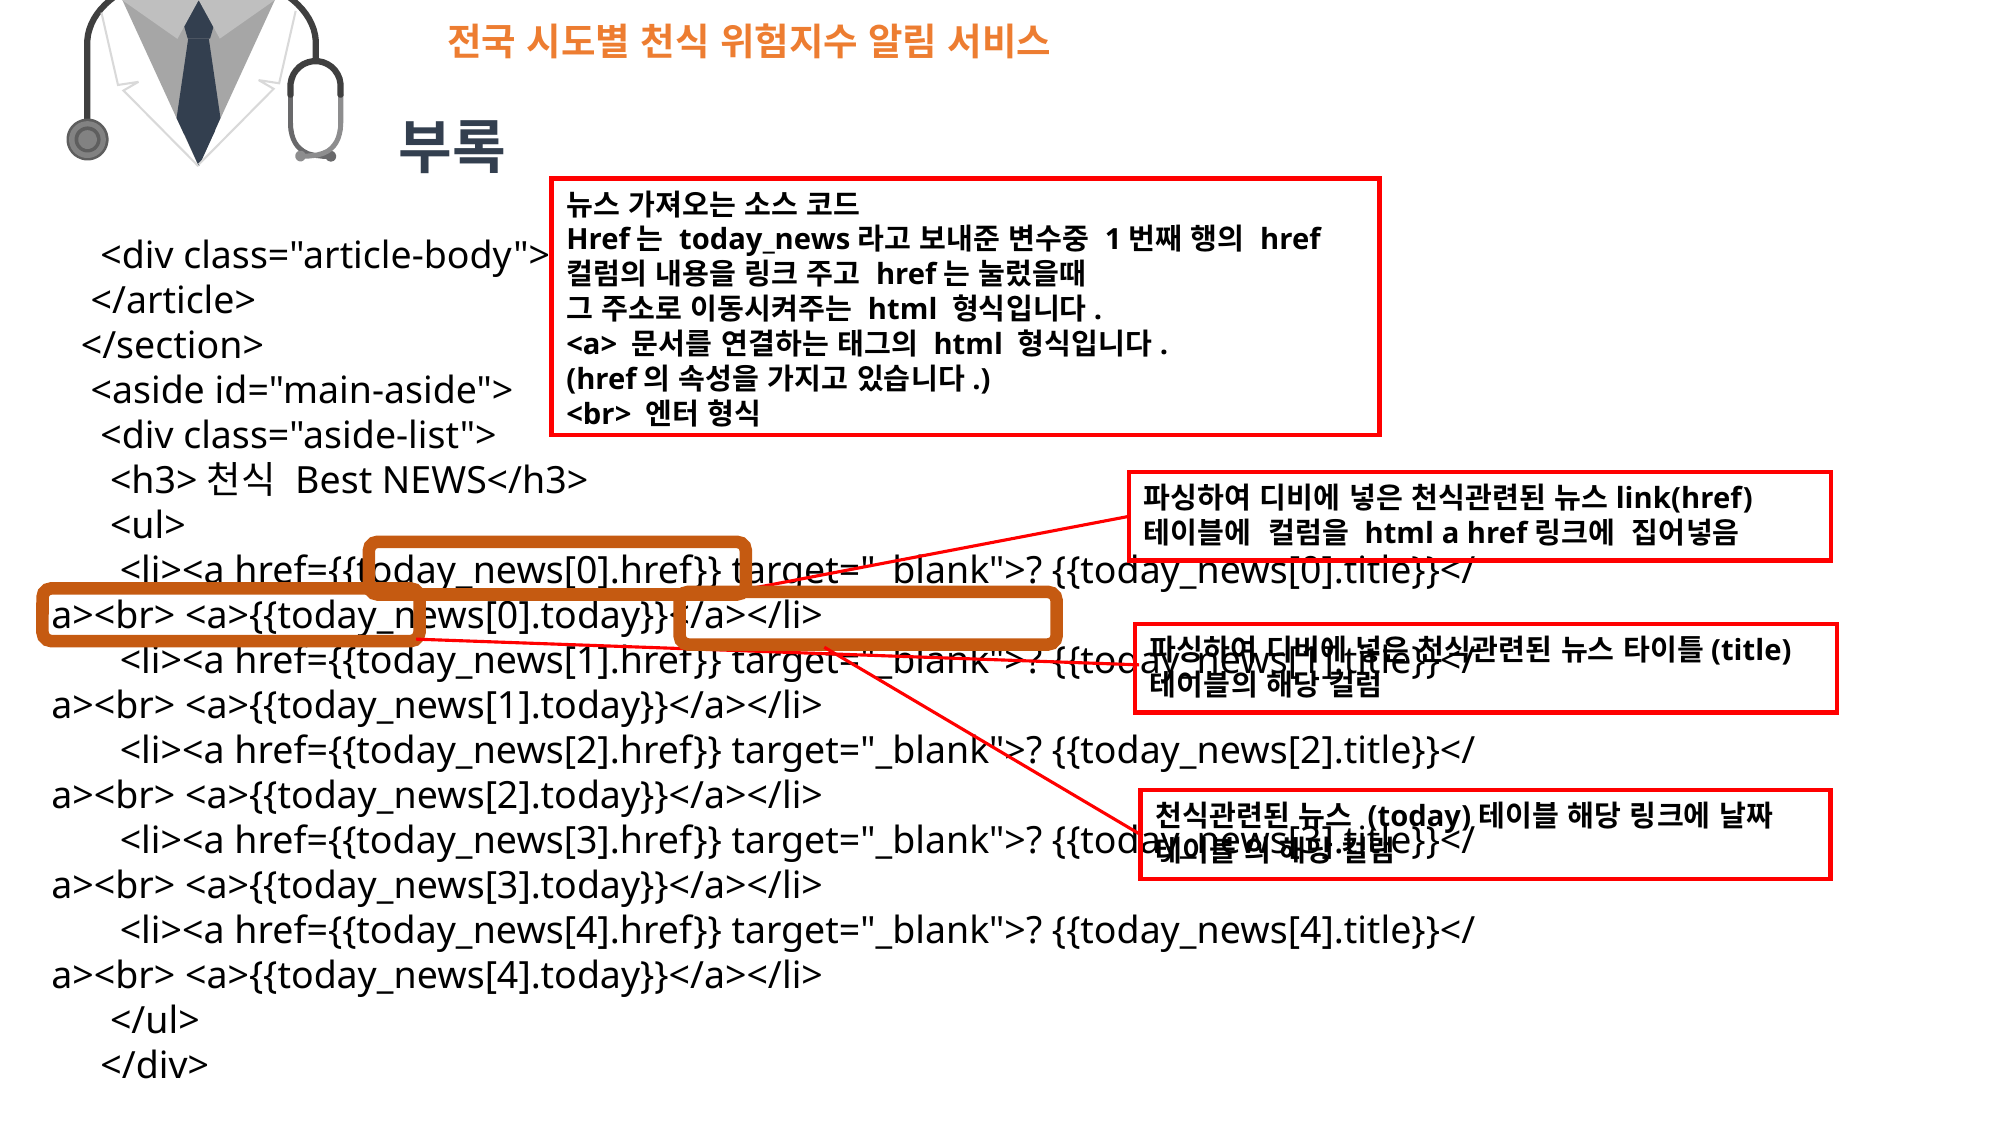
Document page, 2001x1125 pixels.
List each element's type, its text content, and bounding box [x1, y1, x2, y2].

text_box 파싱하여 디비에 넣은 천식관련된 뉴스 타이틀(title)테이블의 해당 컬럼 [1134, 623, 1838, 714]
text_box 전국 시도별 천식 위험지수 알림 서비스 [432, 10, 1067, 67]
text_box <div class="article-body"> </article> </section> <aside id="main-aside"> <div class="aside-list"> <h3>천식 Best NEWS</h3> <ul> <li><a href={{today_news[0].href}} target="_blank">? {{today_news[0].title}}</a><br> <a>{{today_news[0].today}}</a></li> <li><a href={{today_news[1].href}} target="_blank">? {{today_news[1].title}}</a><br> <a>{{today_news[1].today}}</a></li> <li><a href={{today_news[2].href}} target="_blank">? {{today_news[2].title}}</a><br> <a>{{today_news[2].today}}</a></li> <li><a href={{today_news[3].href}} target="_blank">? {{today_news[3].title}}</a><br> <a>{{today_news[3].today}}</a></li> <li><a href={{today_news[4].href}} target="_blank">? {{today_news[4].title}}</a><br> <a>{{today_news[4].today}}</a></li> </ul> </div> [36, 178, 1571, 1093]
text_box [416, 639, 1140, 665]
text_box [41, 587, 421, 643]
text_box 파싱하여 디비에 넣은 천식관련된 뉴스link(href)테이블에 컬럼을 html a href링크에 집어넣음 [1128, 471, 1832, 562]
text_box 부록 [383, 67, 1389, 188]
text_box 천식관련된 뉴스 (today)테이블 해당 링크에 날짜 테이블 의 해당 컬럼 [1139, 789, 1831, 880]
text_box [66, 0, 344, 167]
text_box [737, 516, 1130, 592]
text_box [678, 590, 1058, 639]
text_box [367, 540, 737, 596]
text_box 뉴스 가져오는 소스 코드 Href는 today_news라고 보내준 변수중 1번째 행의 href컬럼의 내용을 링크 주고 href는 눌렀을때 그 주소로 이동시켜주는 html 형식입니다. <a> 문서를 연결하는 태그의 html 형식입니다. (href의 속성을 가지고 있습니다.) <br> 엔터 형식 [550, 177, 1381, 436]
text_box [824, 647, 1141, 835]
